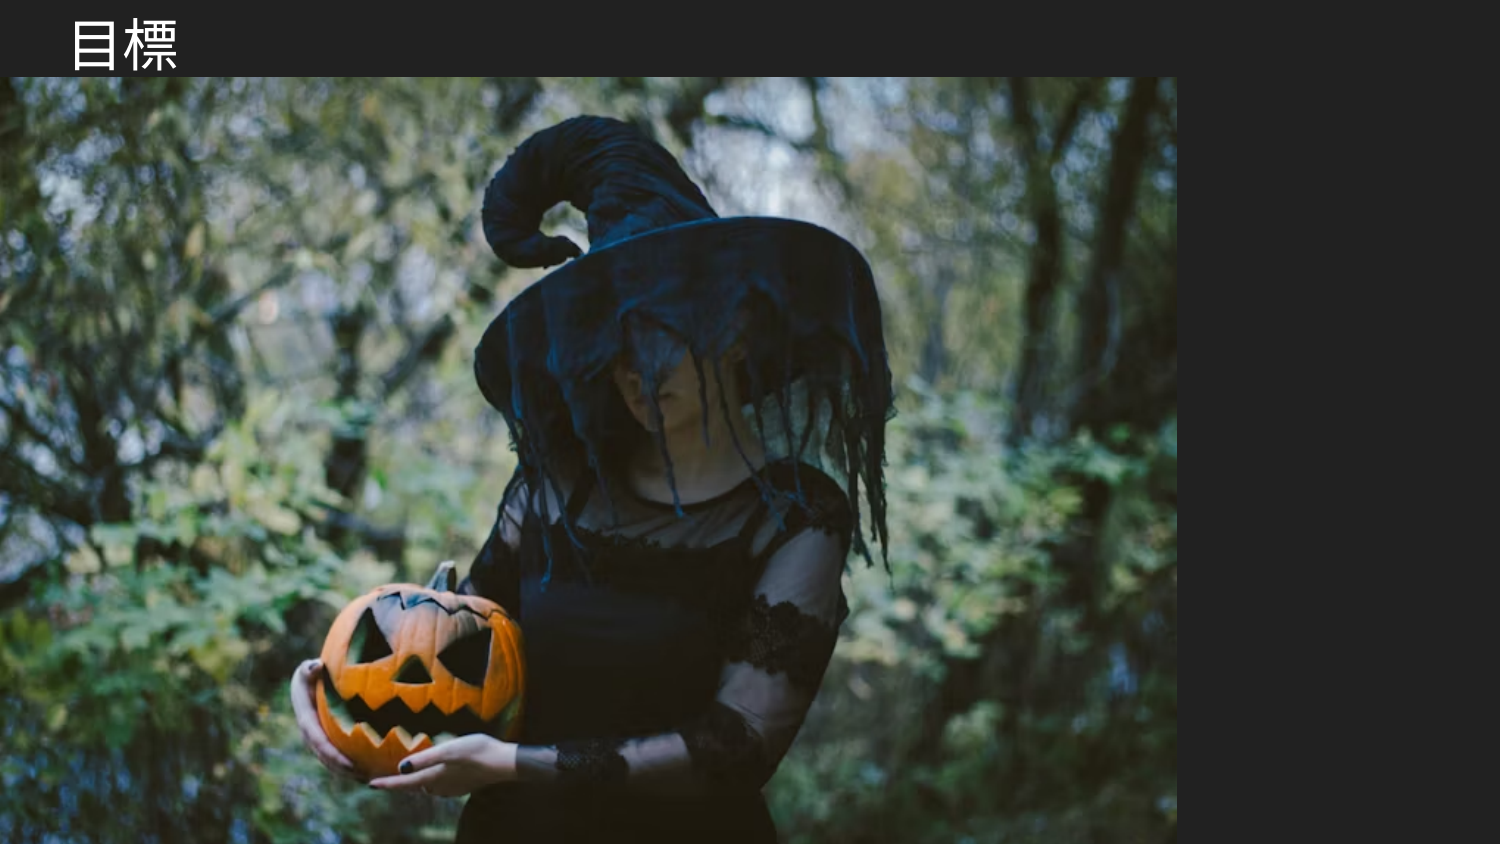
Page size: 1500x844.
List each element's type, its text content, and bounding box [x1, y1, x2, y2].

picture [0, 77, 1177, 844]
title 目標 [51, 0, 1449, 94]
